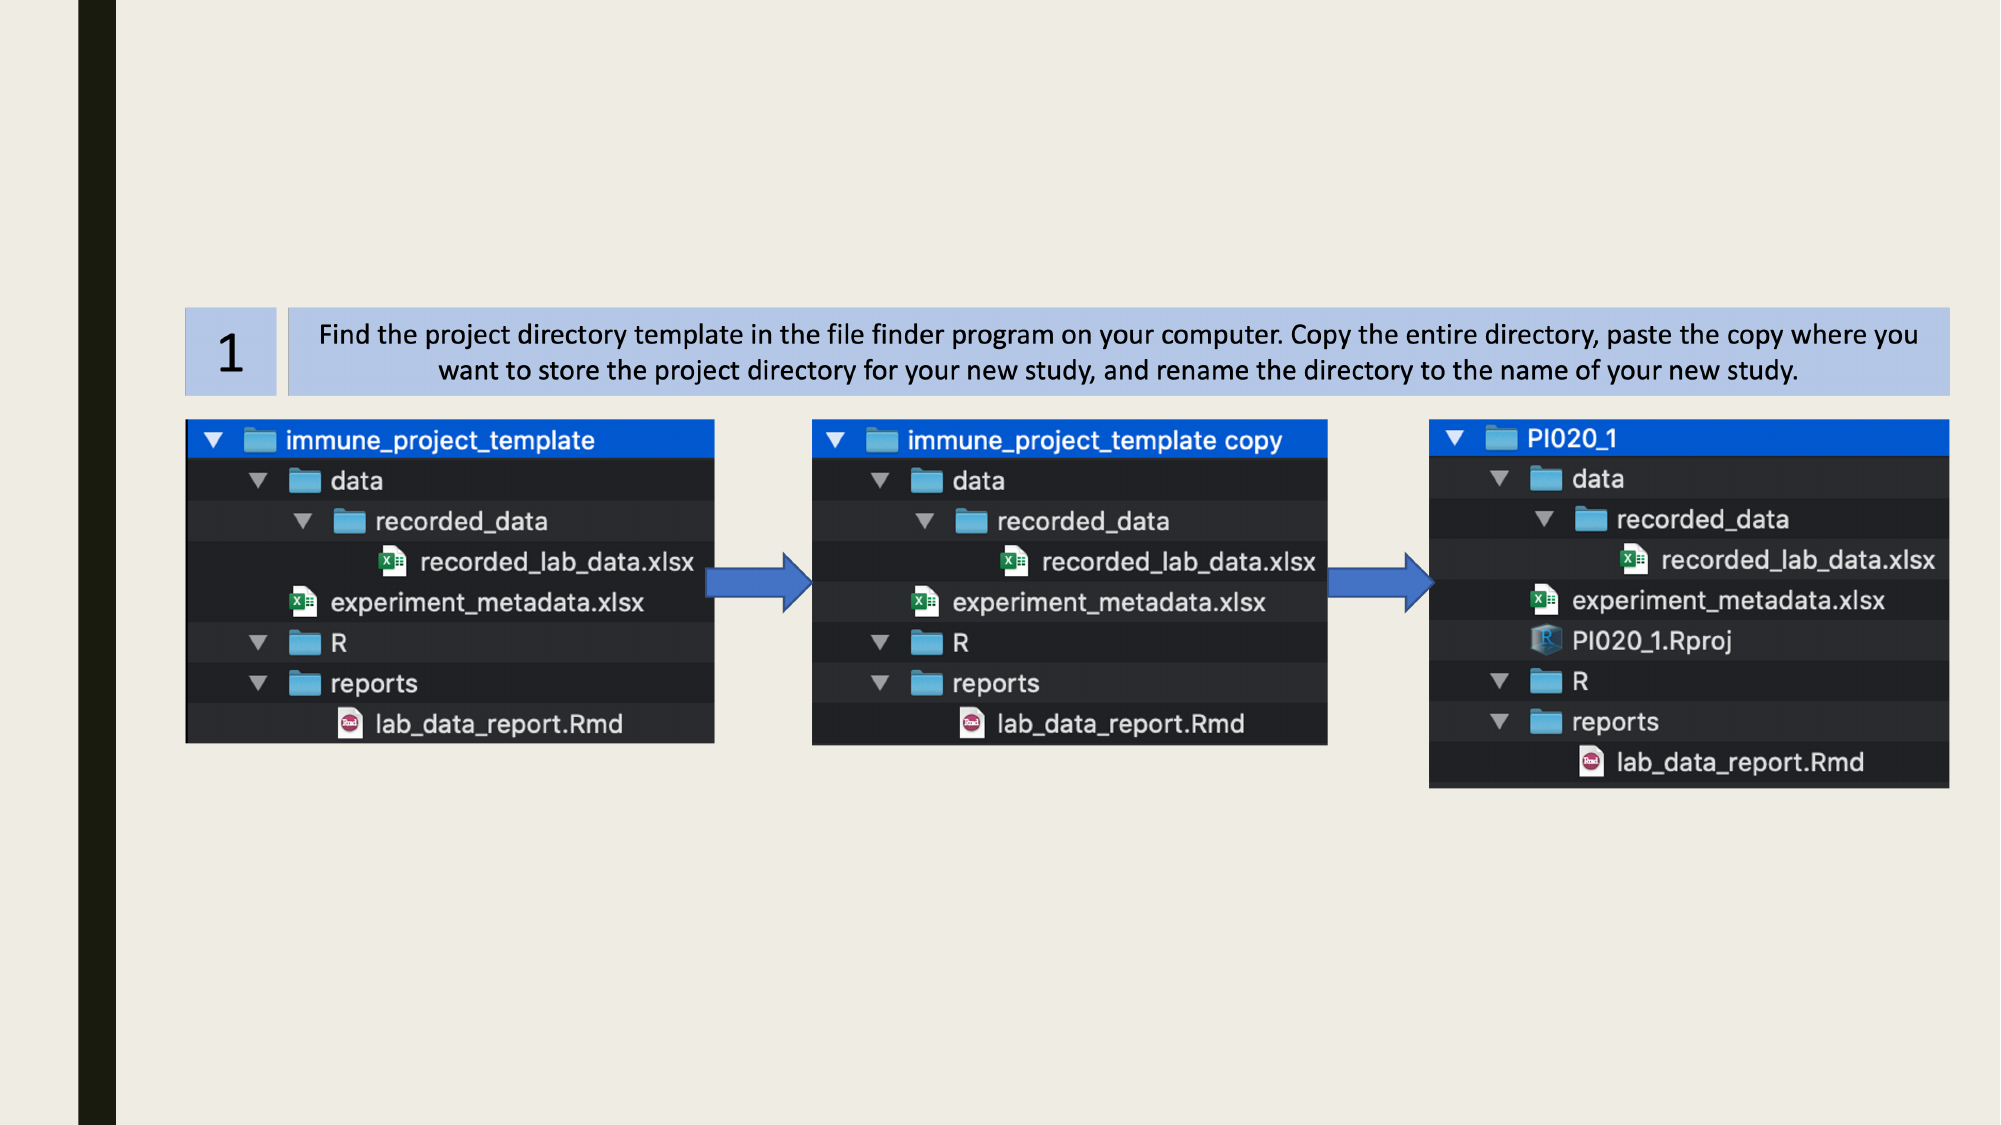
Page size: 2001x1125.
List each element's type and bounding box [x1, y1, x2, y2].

list [157, 297, 2000, 828]
